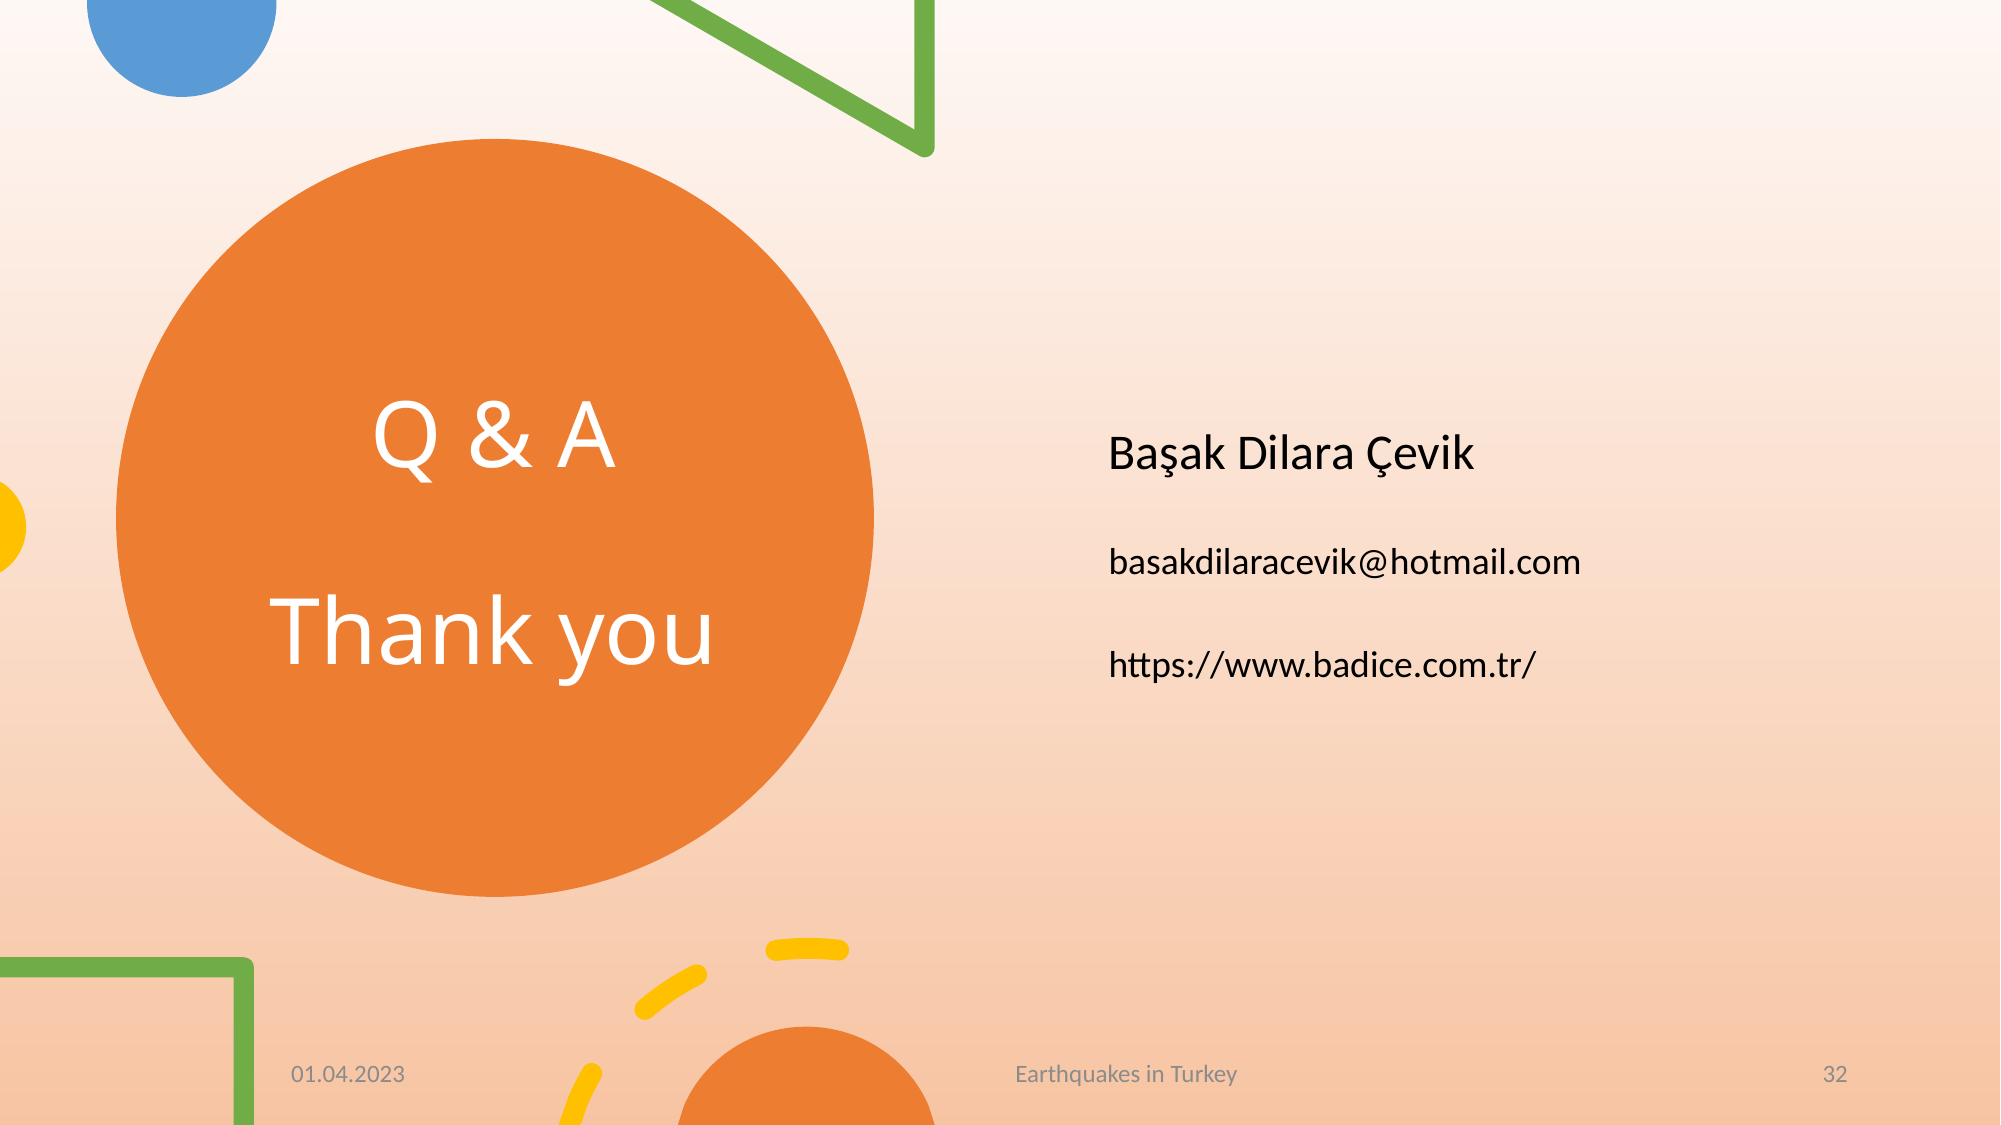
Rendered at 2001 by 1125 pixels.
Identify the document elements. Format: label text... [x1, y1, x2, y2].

title Q & A Thank you [228, 202, 759, 870]
list Başak Dilara Çevik basakdilaracevik@hotmail.com https://www.badice.com.tr/ [1093, 418, 1866, 707]
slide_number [276, 1042, 530, 1103]
footer Earthquakes in Turkey [1000, 1042, 1676, 1103]
slide_number 32 [1723, 1042, 1863, 1103]
